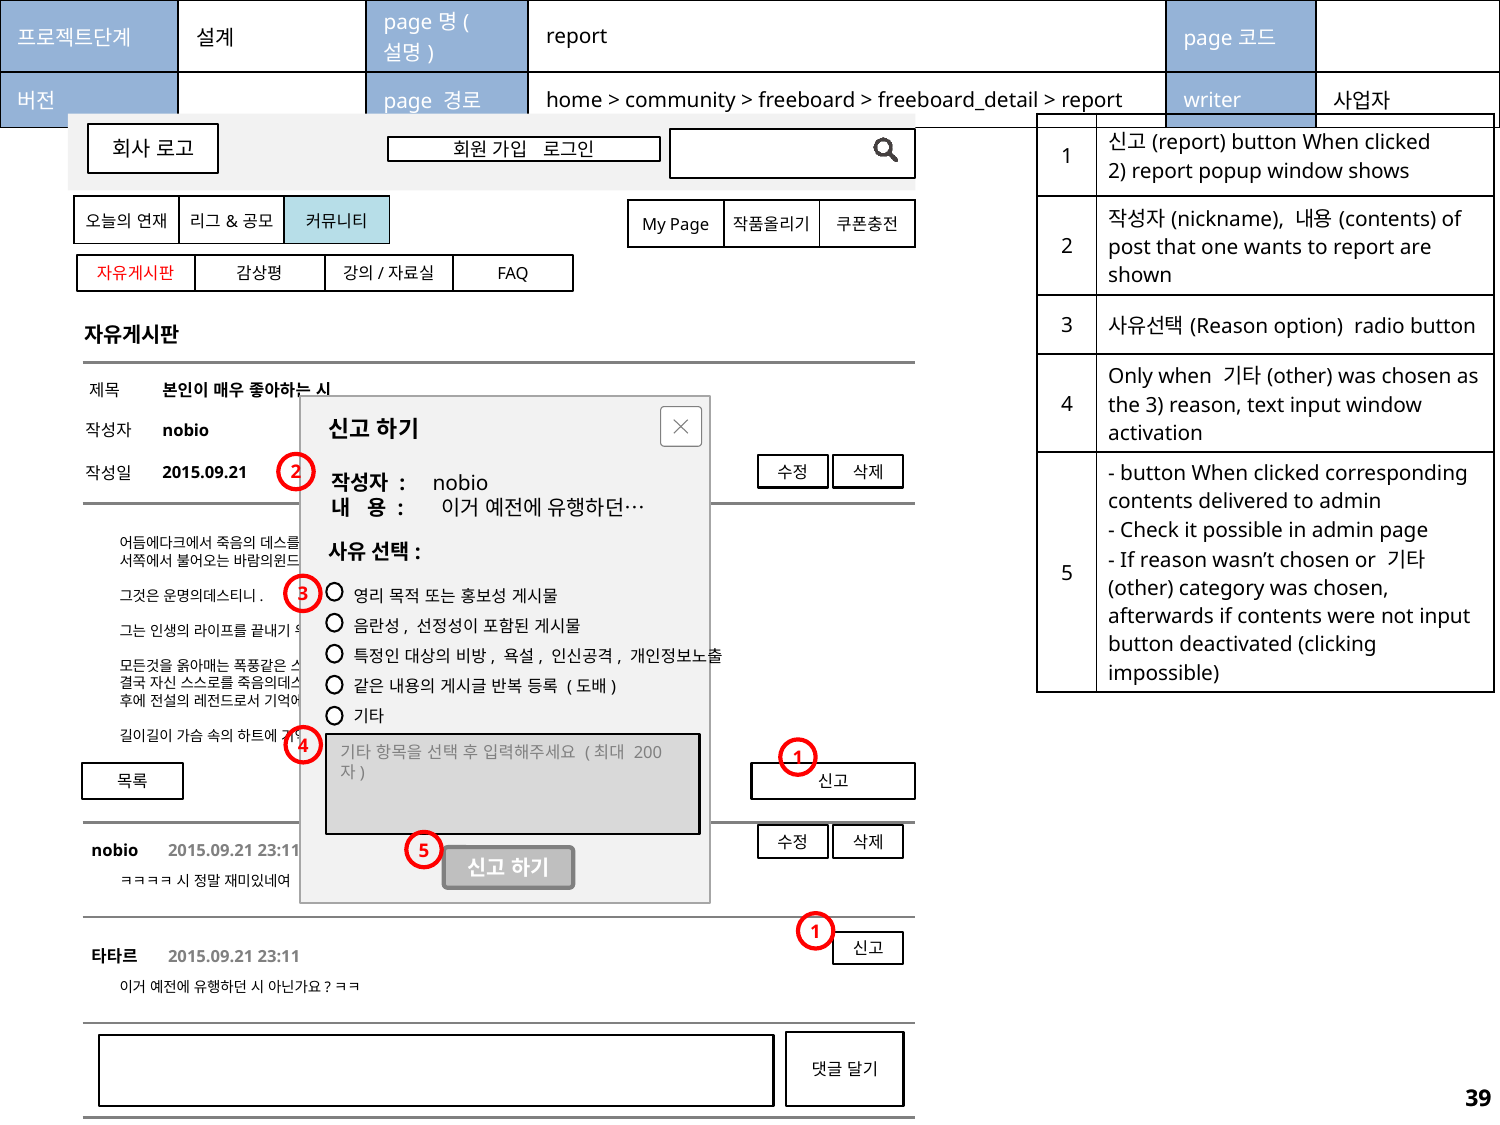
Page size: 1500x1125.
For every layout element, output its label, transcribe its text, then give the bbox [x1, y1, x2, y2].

table_cell 버전 [1, 73, 177, 127]
table_cell 사업자 [1317, 73, 1499, 127]
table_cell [1038, 355, 1096, 451]
table_header 프로젝트단계 [1, 1, 177, 71]
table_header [725, 201, 819, 246]
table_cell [1038, 197, 1096, 294]
table_header 1 [1038, 115, 1096, 195]
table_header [75, 197, 178, 243]
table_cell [1038, 453, 1096, 691]
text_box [66, 111, 917, 192]
table_cell [179, 73, 365, 111]
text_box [82, 911, 916, 966]
table_cell home > community > freeboard > freeboard_detail > report [529, 73, 1165, 127]
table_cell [1097, 197, 1493, 294]
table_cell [1097, 296, 1493, 353]
table_cell page 경로 [367, 73, 527, 111]
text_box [70, 315, 396, 353]
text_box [70, 362, 917, 905]
table_header [1317, 1, 1499, 71]
table_header 설계 [179, 1, 365, 71]
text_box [76, 928, 898, 1003]
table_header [629, 201, 723, 246]
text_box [80, 761, 185, 801]
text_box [831, 453, 906, 490]
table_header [1097, 115, 1493, 195]
table_cell writer [1167, 73, 1315, 113]
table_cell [1097, 453, 1493, 691]
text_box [755, 453, 830, 490]
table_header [285, 197, 389, 243]
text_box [97, 1033, 776, 1108]
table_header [180, 197, 283, 243]
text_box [74, 253, 575, 293]
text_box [784, 1030, 906, 1108]
table_header page명(설명) [367, 1, 527, 71]
picture [873, 137, 898, 163]
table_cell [1038, 296, 1096, 353]
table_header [820, 201, 914, 246]
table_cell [1097, 355, 1493, 451]
table_header page코드 [1167, 1, 1315, 71]
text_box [1156, 1069, 1500, 1125]
table_header report [529, 1, 1165, 71]
